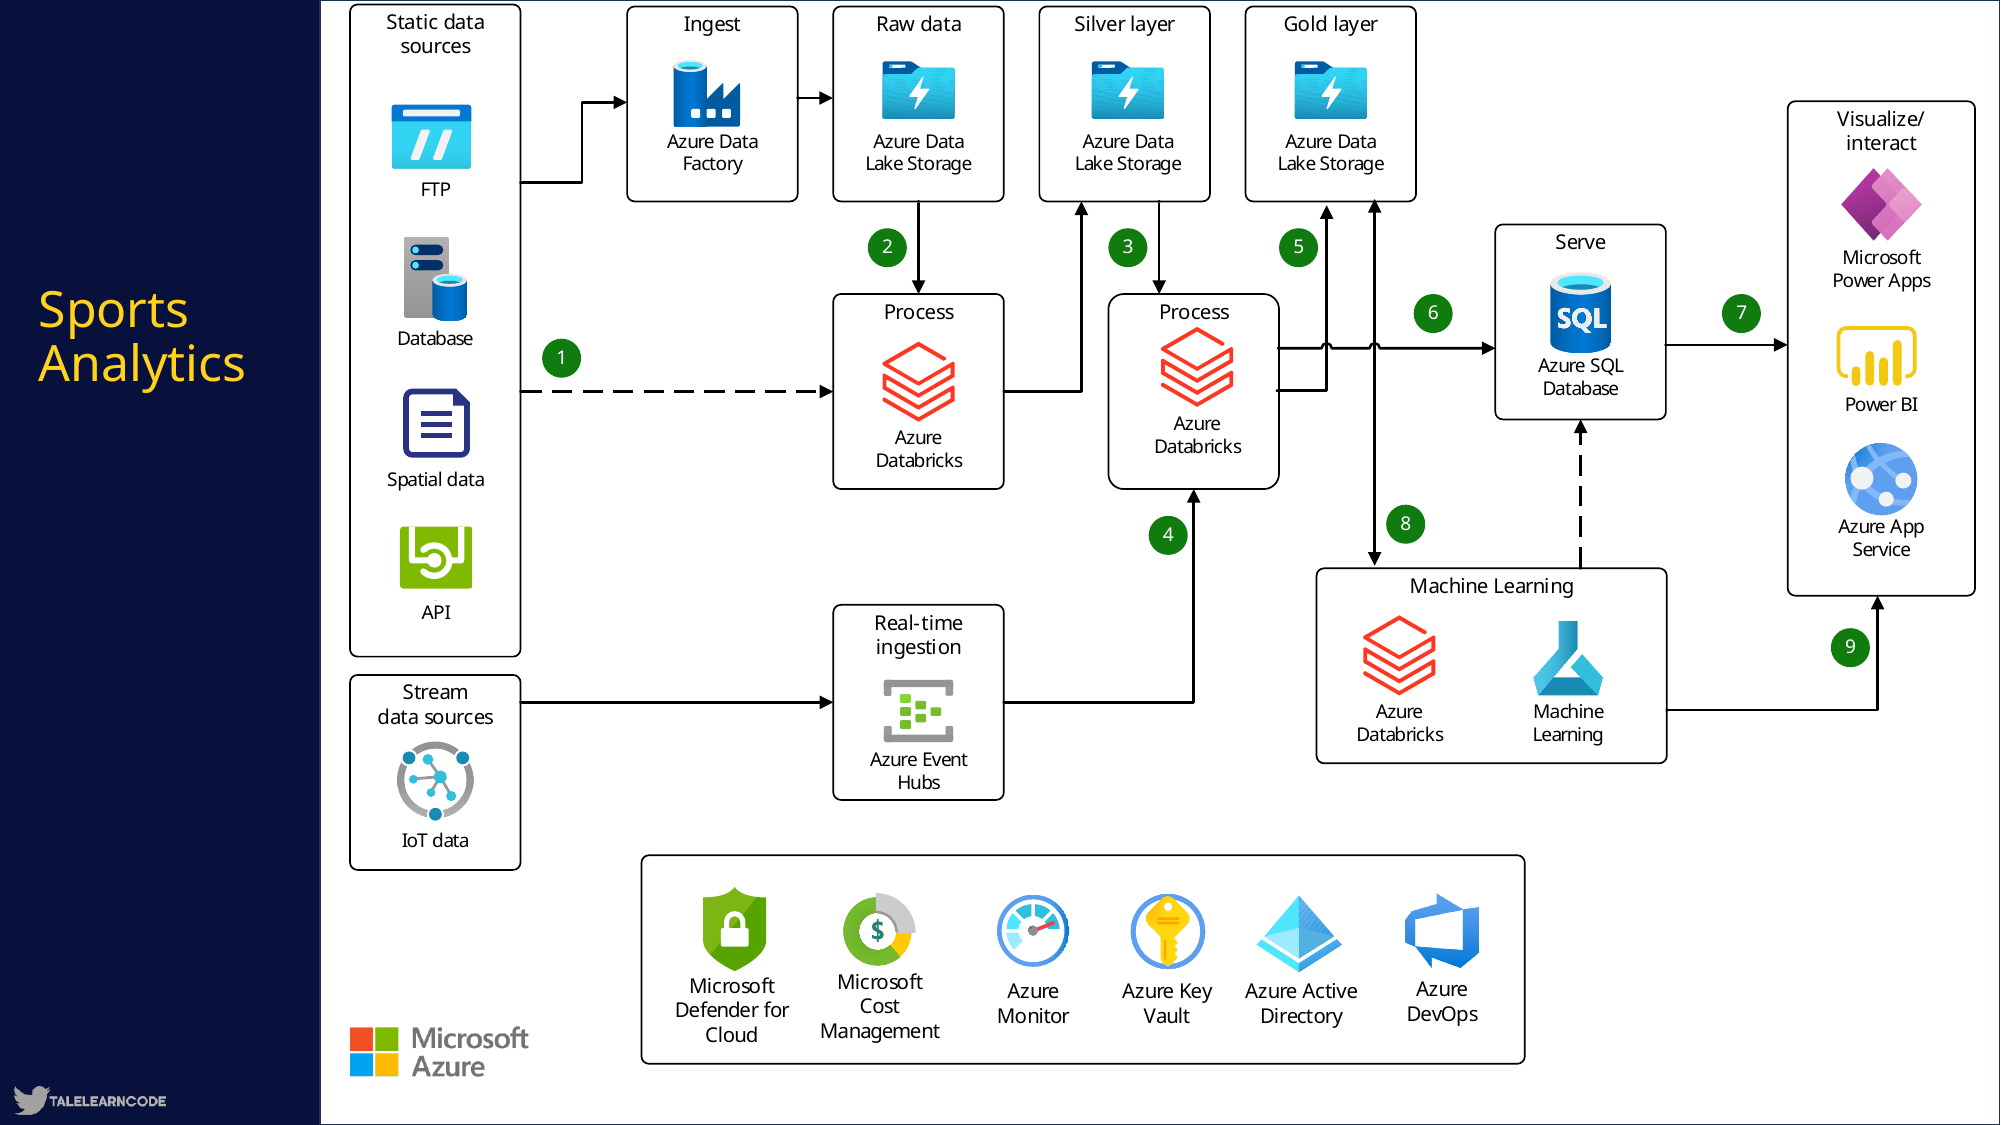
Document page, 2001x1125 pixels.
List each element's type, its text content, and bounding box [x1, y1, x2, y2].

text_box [298, 0, 2000, 1125]
title Sports Analytics [23, 59, 297, 617]
